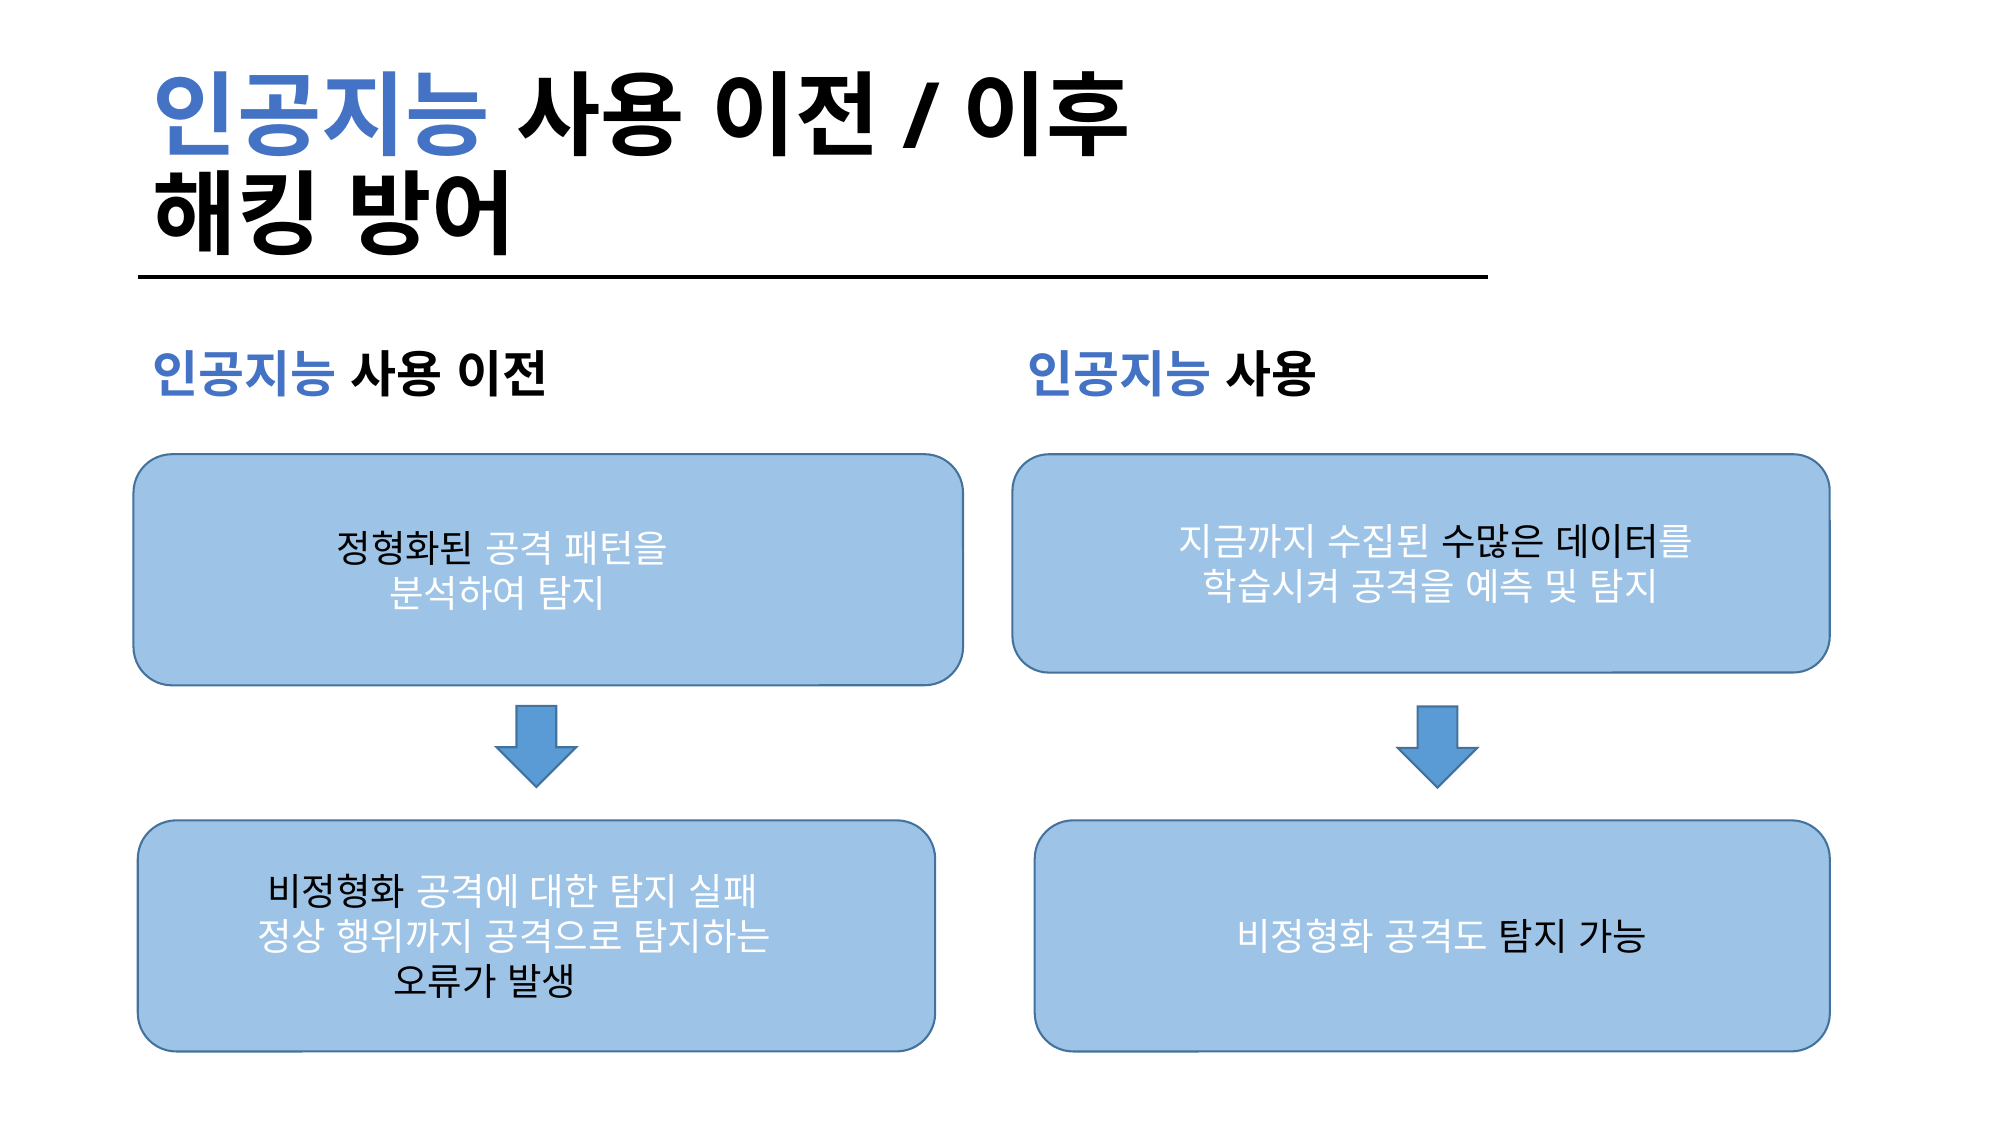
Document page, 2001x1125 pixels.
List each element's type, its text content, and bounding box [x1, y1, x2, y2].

list 인공지능 사용 [1012, 275, 1863, 411]
text_box [1395, 705, 1480, 790]
list 인공지능 사용 이전 [137, 278, 984, 411]
list [979, 414, 1863, 1094]
title 인공지능 사용 이전/이후 해킹 방어 [137, 59, 1863, 275]
text_box 비정형화 공격도 탐지 가능 [1033, 819, 1831, 1053]
list [125, 419, 972, 1094]
